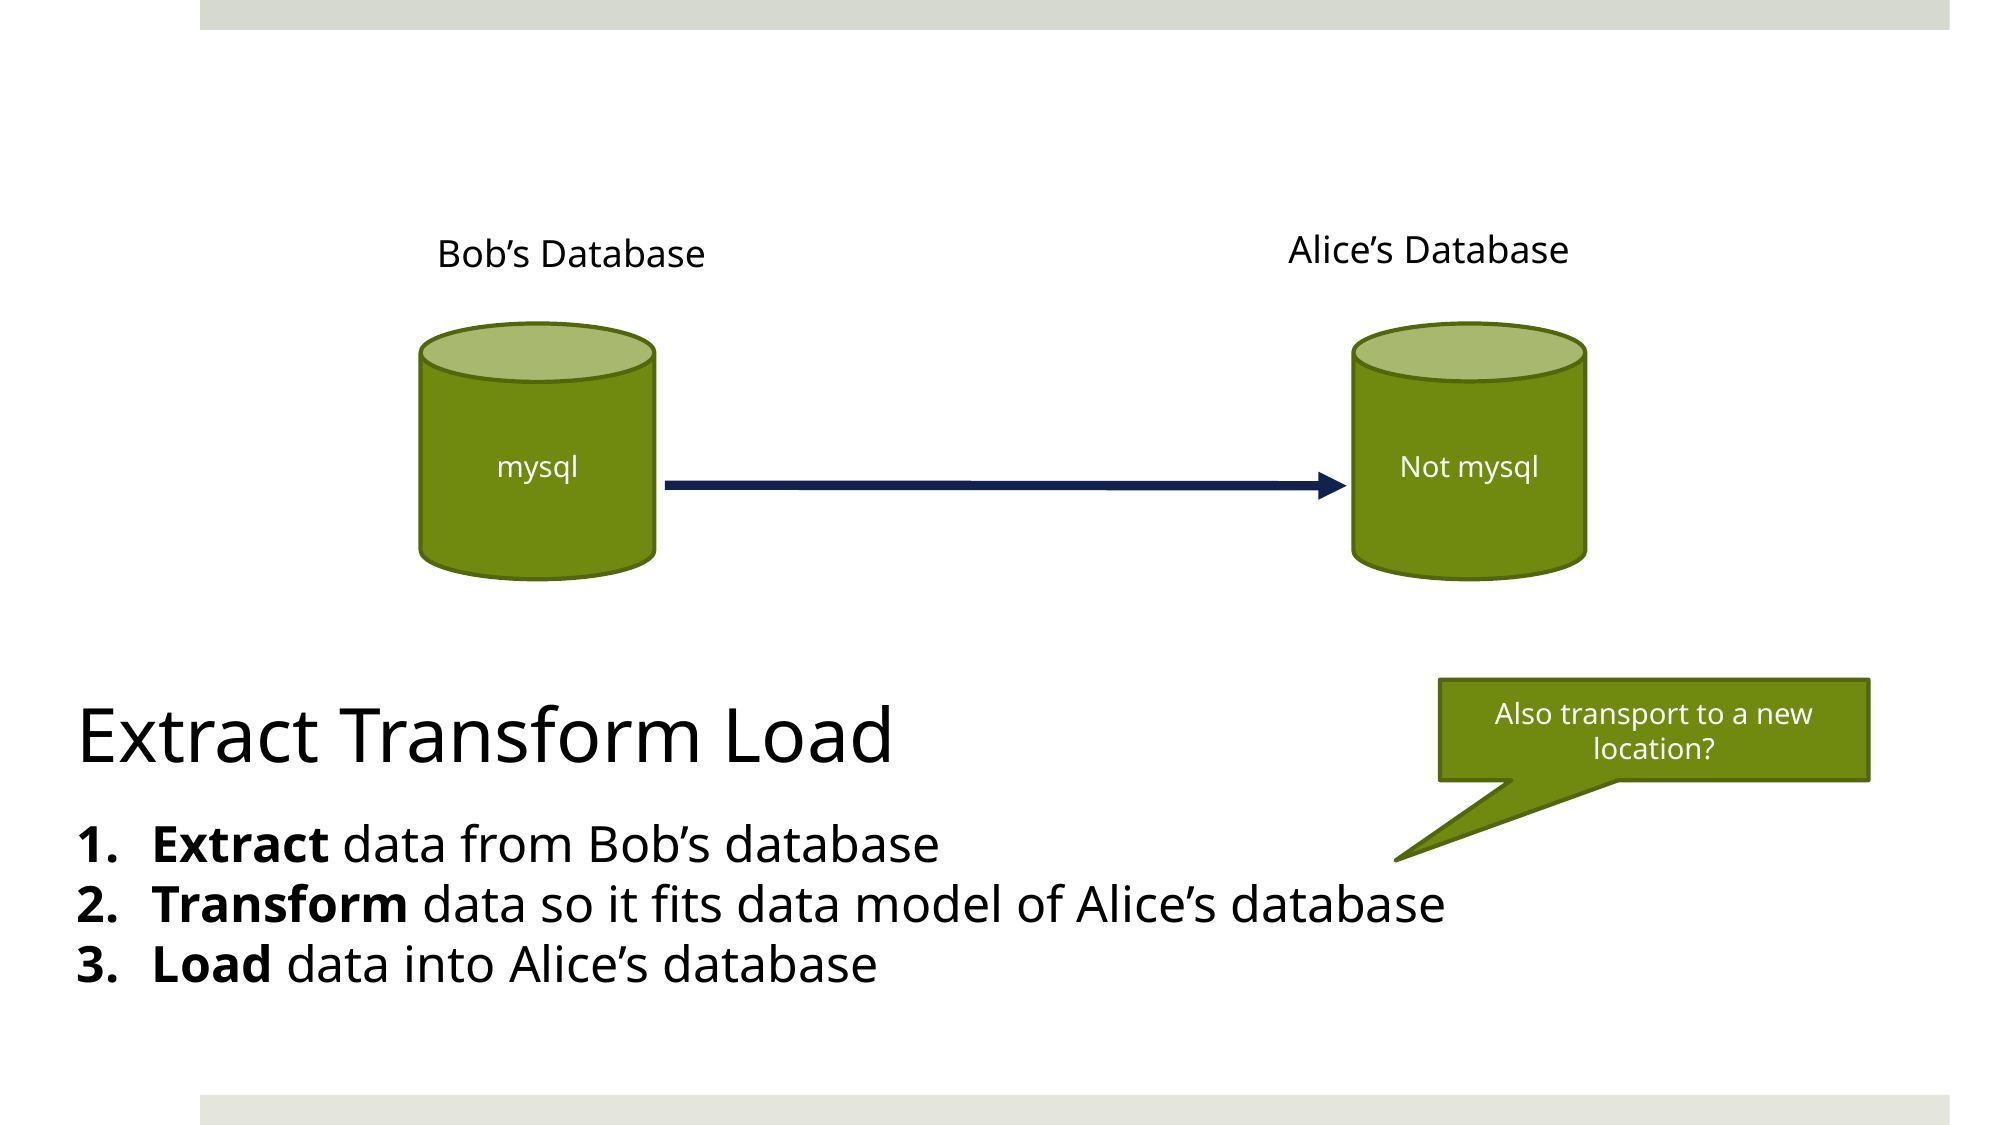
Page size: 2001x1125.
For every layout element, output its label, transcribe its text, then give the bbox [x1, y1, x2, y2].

text_box Alice’s Database [1204, 218, 1655, 279]
list <?xml version="1.0" encoding="UTF-8" ?> <!DOCTYPE people SYSTEM "people.dtd"> <people> <person id="012345"> <name> <first>Ken</first> <last>McLeod</last> </name> <email>kcm1@hw.ac.uk</email> </person> </people> [423, 326, 652, 379]
text_box Also transport to a new location? [1393, 677, 1871, 863]
text_box Extract Transform Load Extract data from Bob’s database Transform data so it fits data model of Alice’s database Load data into Alice’s database [61, 679, 1704, 1000]
text_box Not mysql [1351, 321, 1588, 582]
text_box Bob’s Database [346, 222, 797, 283]
text_box <!DOCTYPE people [ <!ELEMENT people (person+)> <!ELEMENT person (name, gender?, email*)> <!ELEMENT name (first, last)> <!ELEMENT first (#PCDATA)> <!ELEMENT last (#PCDATA)> <!ELEMENT gender (#PCDATA)> <!ELEMENT email (#PCDATA)> <!ATTLIST person id CDATA #REQUIRED> ]> [1356, 326, 1582, 379]
text_box mysql [418, 321, 657, 582]
